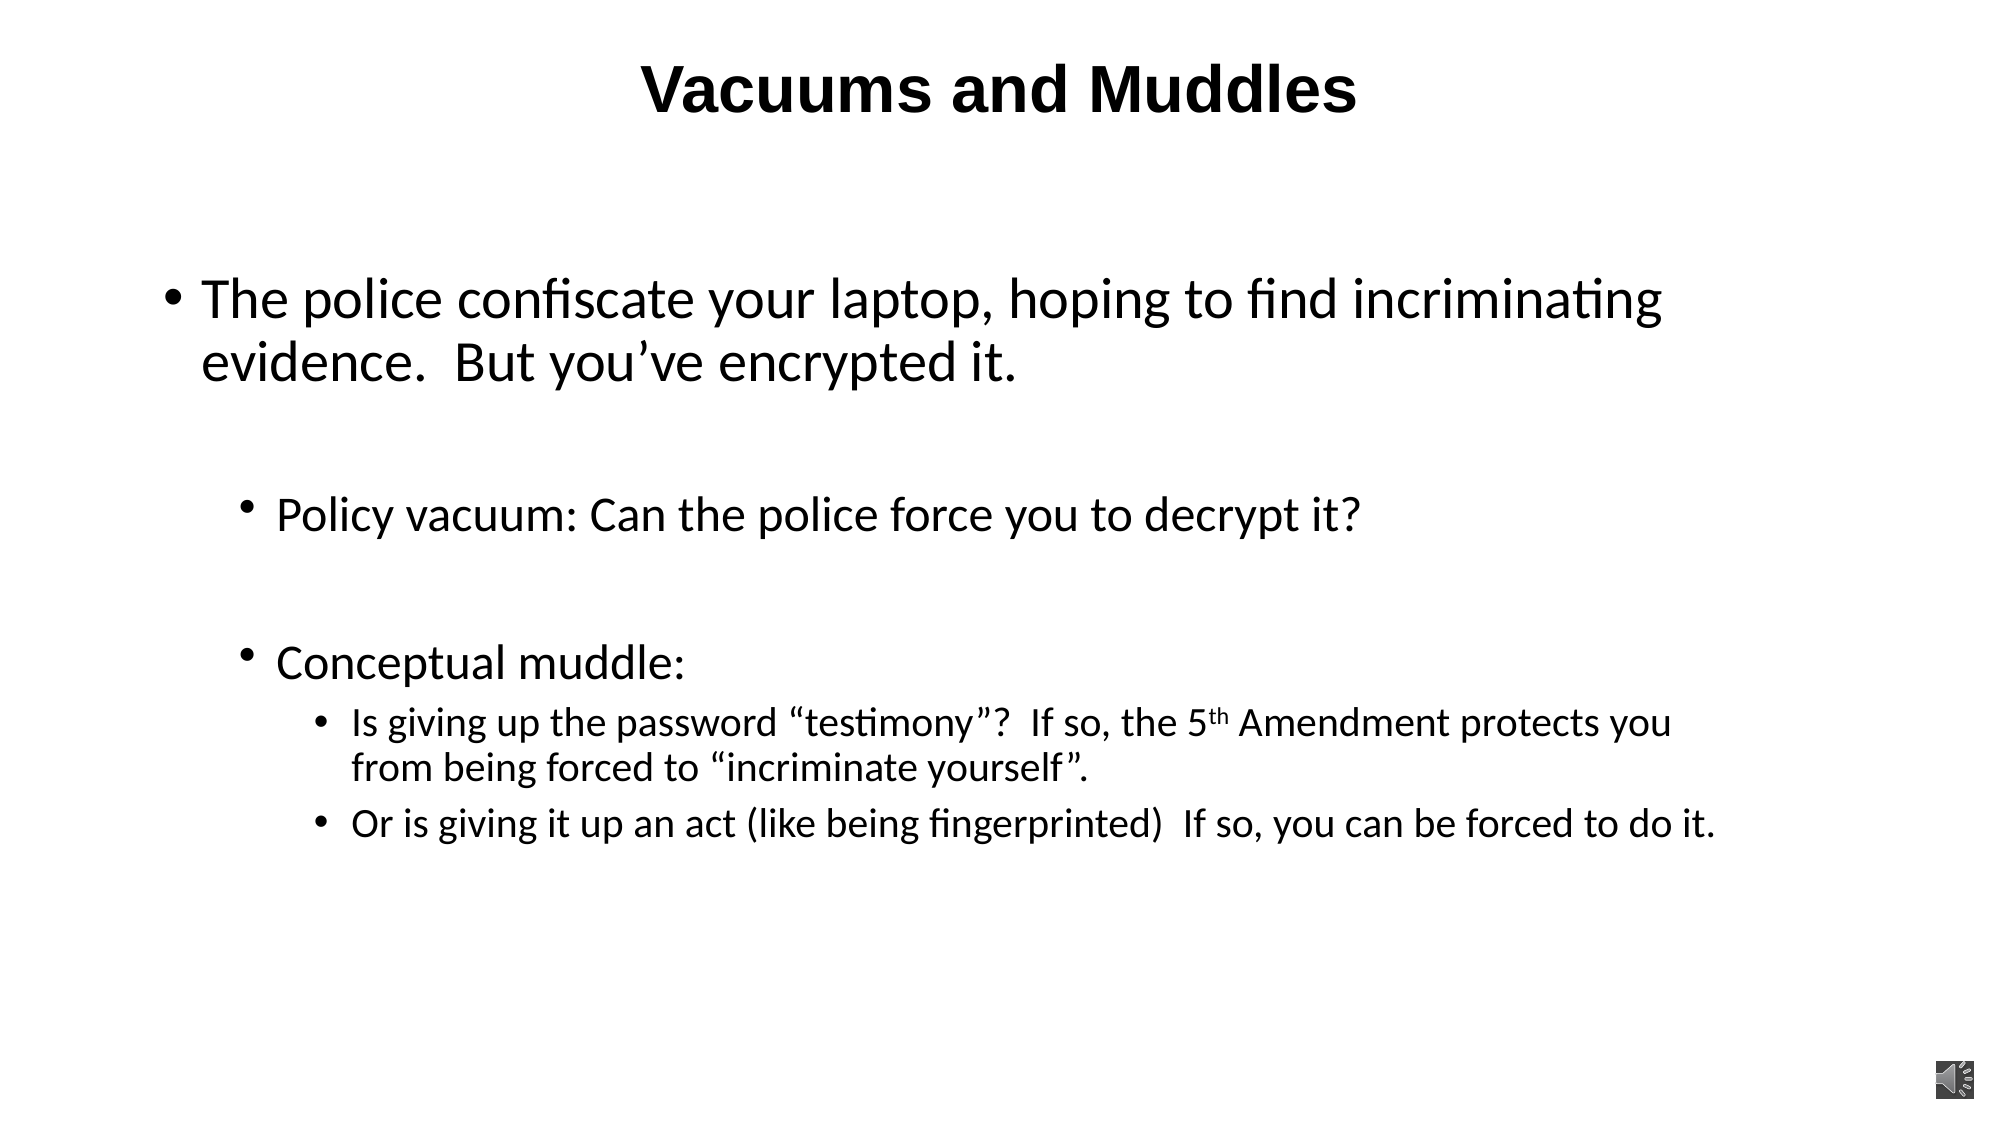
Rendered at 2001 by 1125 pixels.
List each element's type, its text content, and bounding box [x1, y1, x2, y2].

title Vacuums and Muddles [324, 45, 1675, 138]
picture [1934, 1059, 1975, 1100]
list The police confiscate your laptop, hoping to find incriminating evidence. But you’ve encrypted it. Policy vacuum: Can the police force you to decrypt it? Conceptual muddle: Is giving up the password “testimony”? If so, the 5th Amendment protects you from being forced to “incriminate yourself”. Or is giving it up an act (like being fingerprinted) If so, you can be forced to do it. [148, 261, 1747, 1004]
